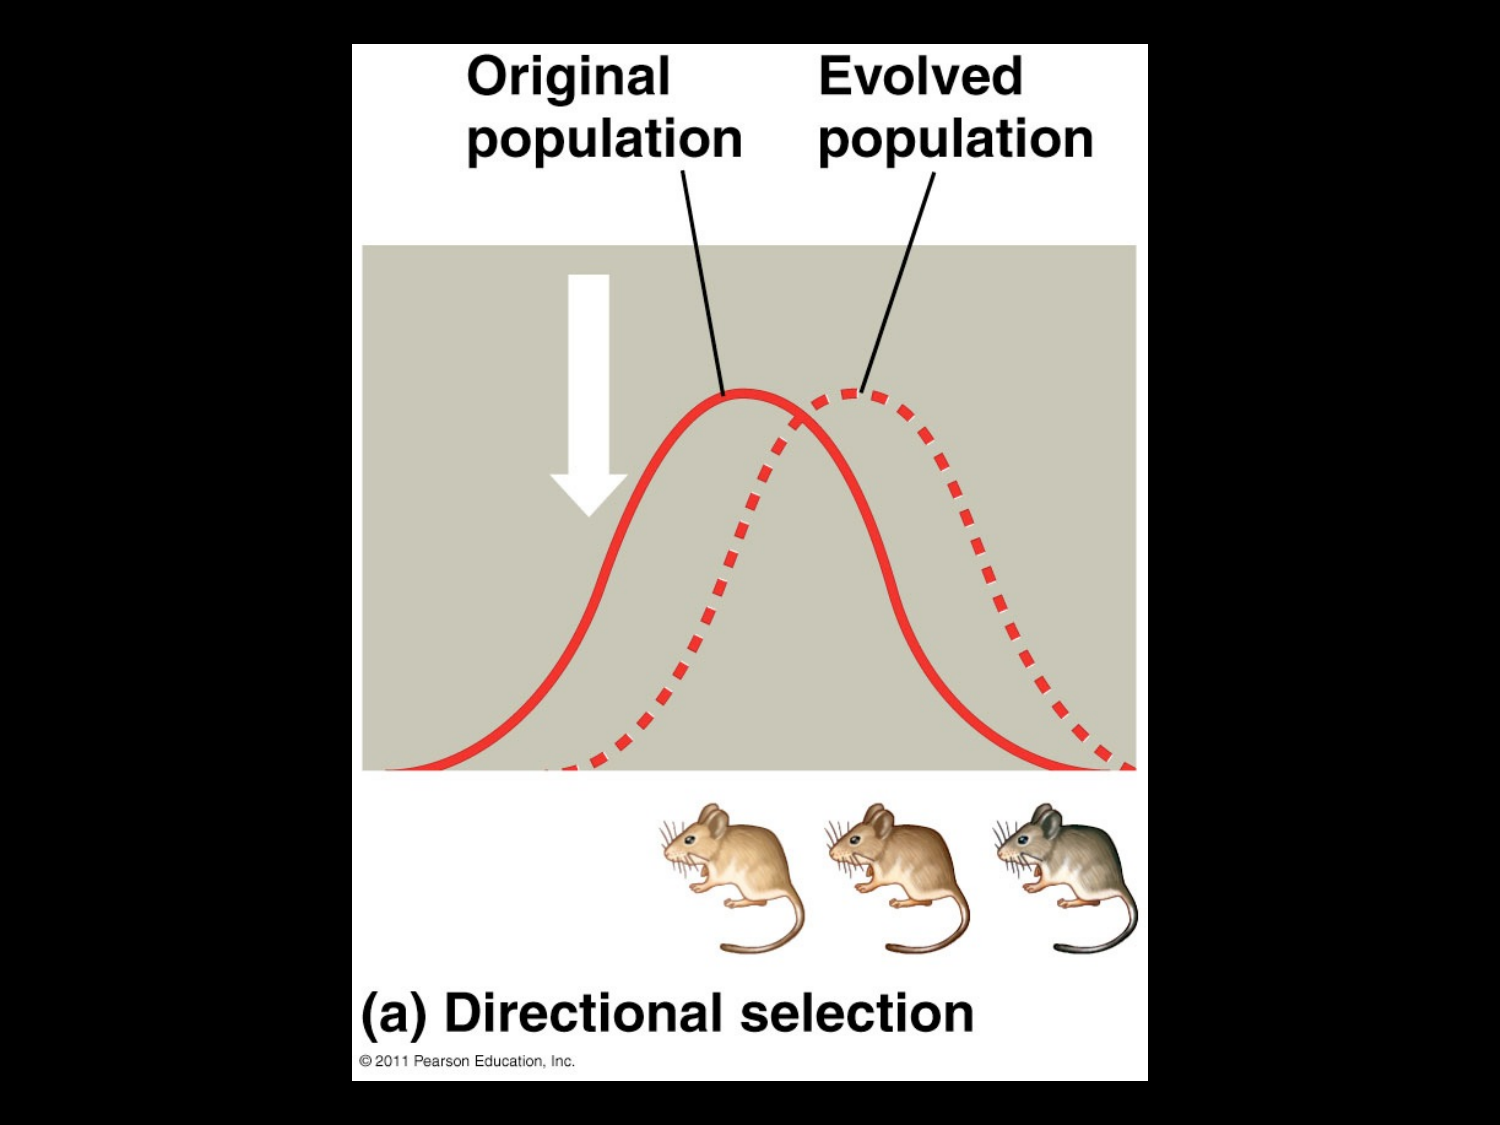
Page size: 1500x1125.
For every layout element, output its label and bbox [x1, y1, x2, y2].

picture [352, 44, 1149, 1081]
